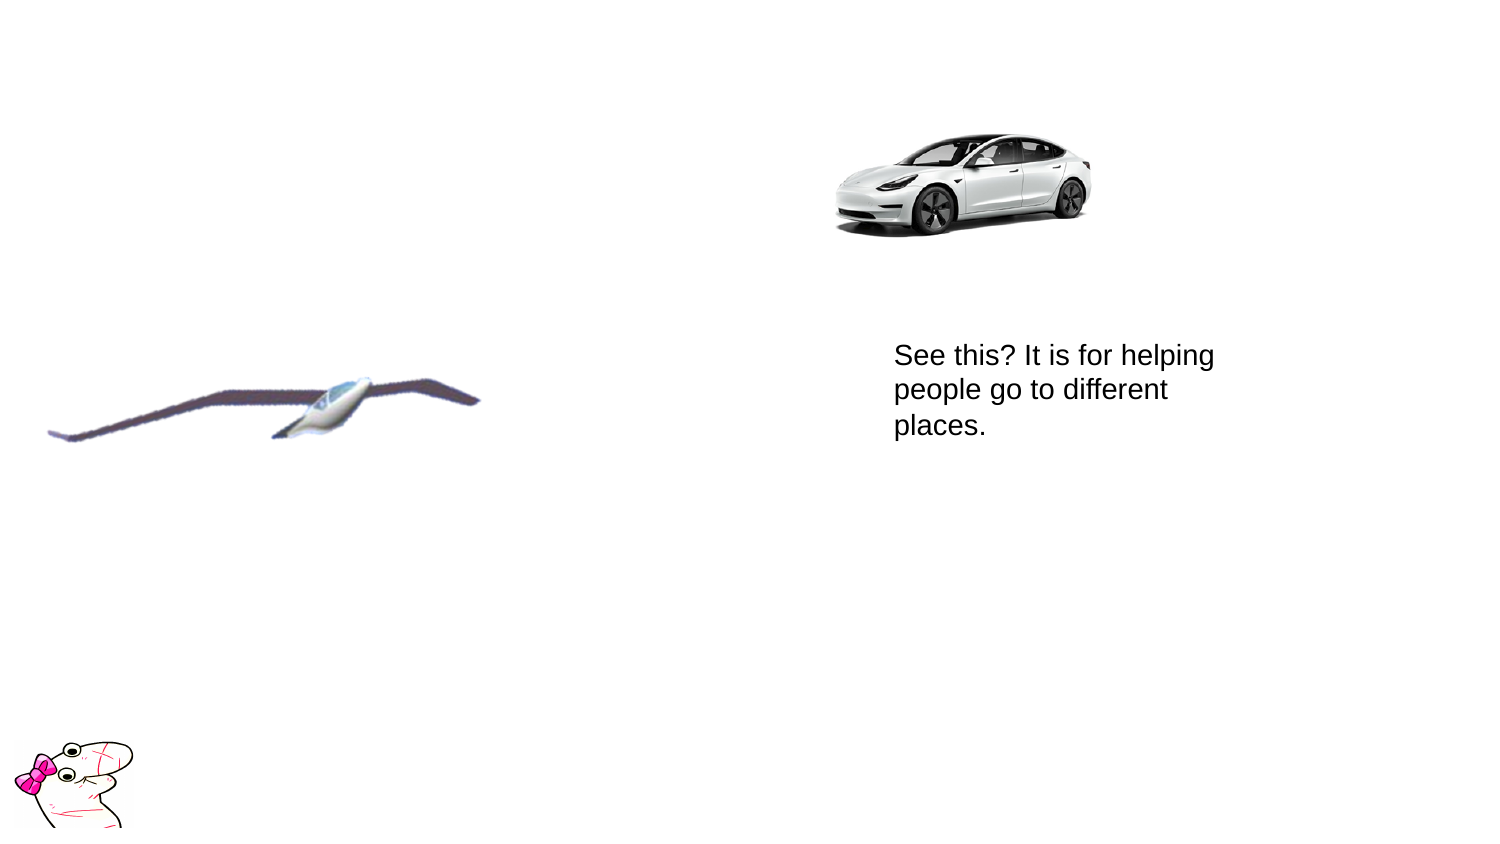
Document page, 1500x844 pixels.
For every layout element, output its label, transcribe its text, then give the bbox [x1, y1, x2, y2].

picture [37, 245, 562, 568]
picture [714, 43, 1208, 321]
picture [14, 740, 134, 828]
text_box See this? It is for helping people go to different places. [878, 320, 1270, 491]
